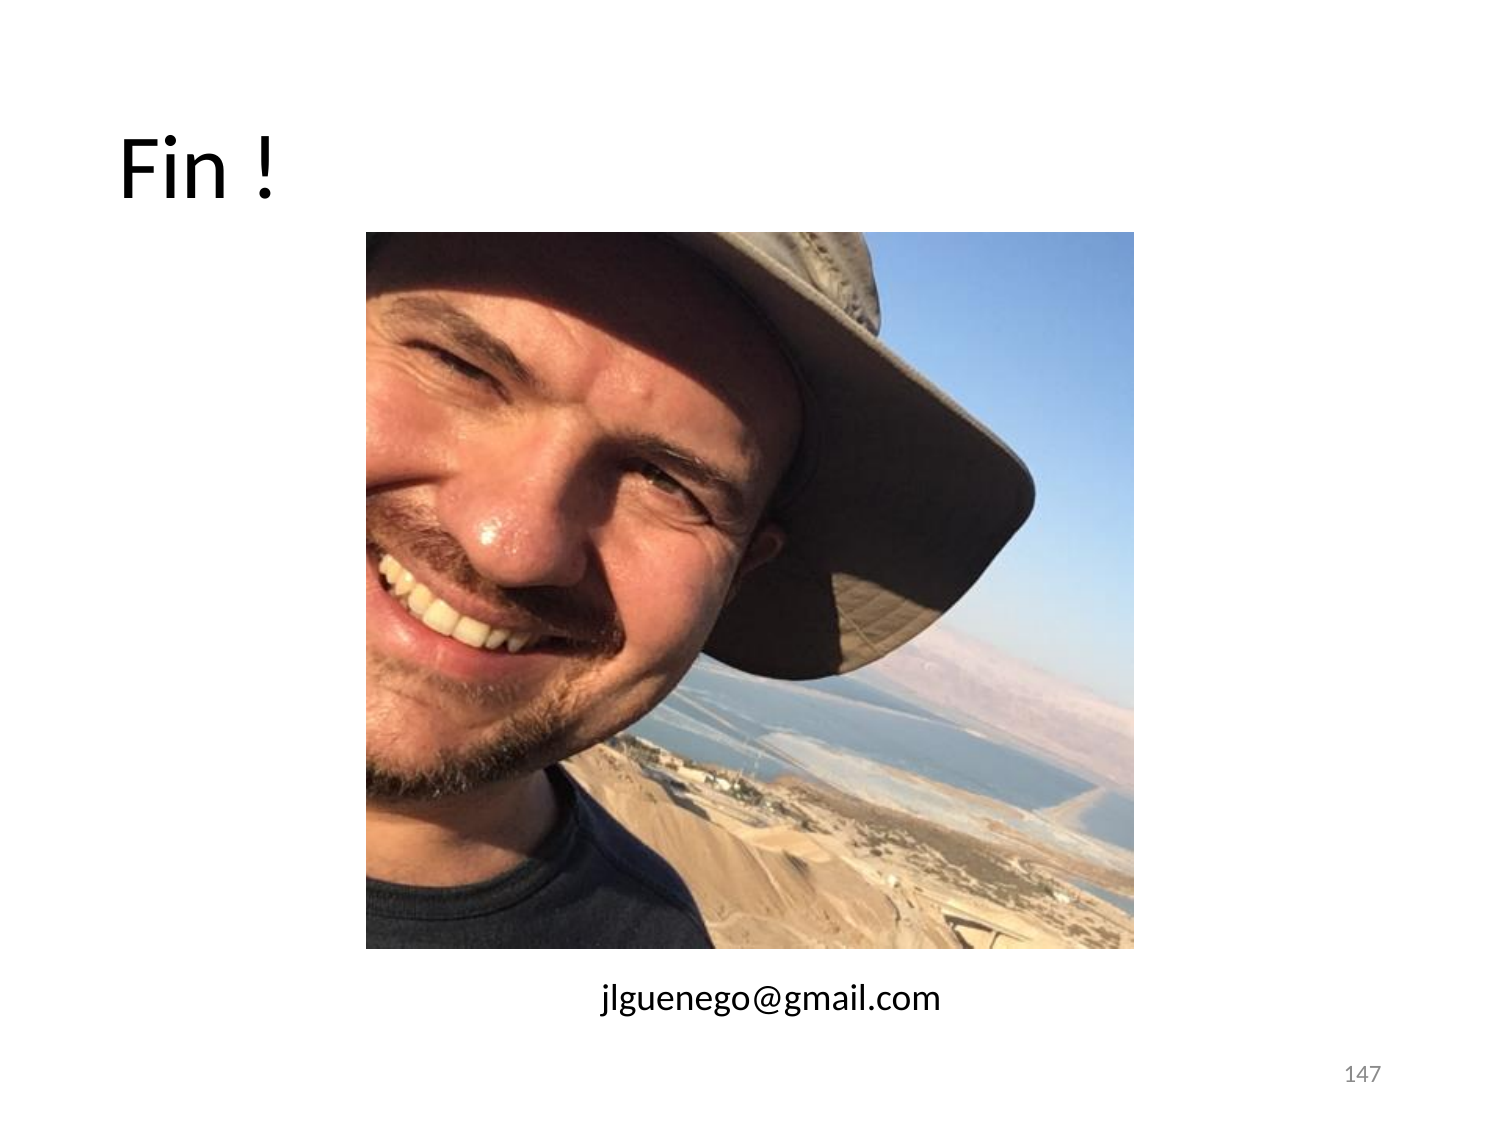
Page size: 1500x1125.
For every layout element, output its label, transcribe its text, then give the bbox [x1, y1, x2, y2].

picture [366, 232, 1134, 949]
slide_number 147 [1059, 1042, 1397, 1103]
title Fin ! [103, 59, 1397, 278]
text_box jlguenego@gmail.com [586, 965, 957, 1026]
